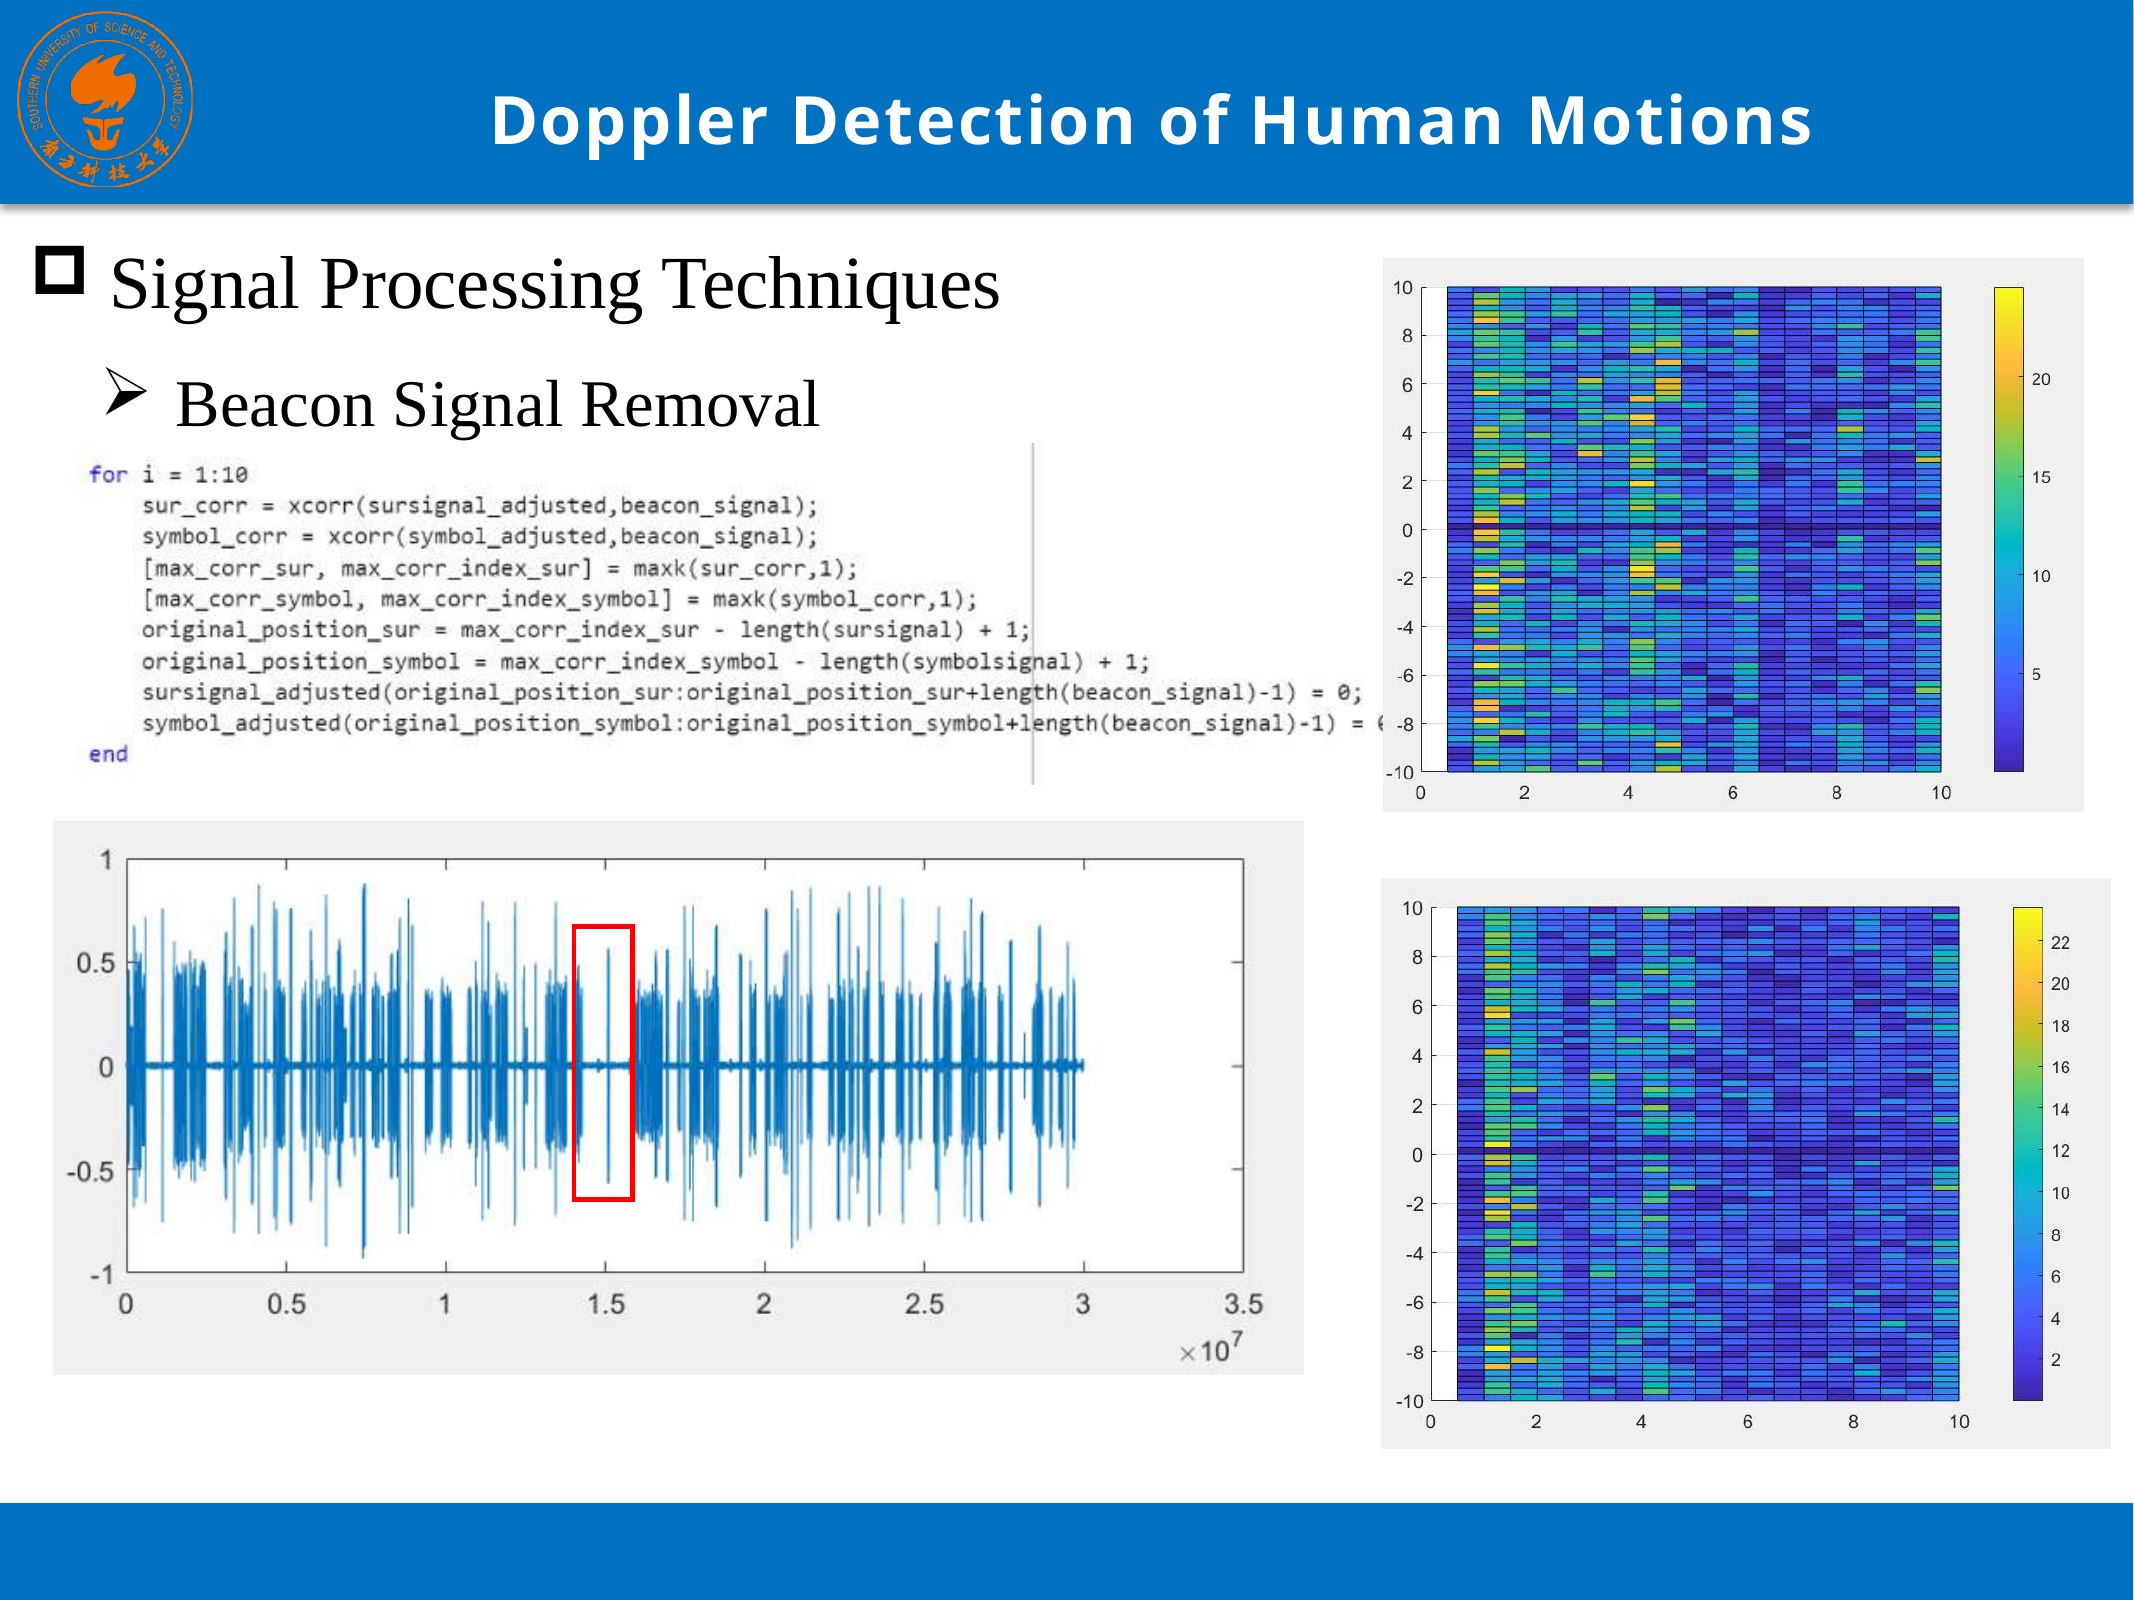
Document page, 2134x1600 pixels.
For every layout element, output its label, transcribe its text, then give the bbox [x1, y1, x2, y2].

text_box Beacon Signal Removal [86, 332, 1179, 436]
picture [49, 258, 2084, 812]
text_box [0, 0, 2134, 204]
picture [52, 821, 1304, 1376]
text_box Signal Processing Techniques [15, 226, 1594, 331]
title Doppler Detection of Human Motions [192, 19, 2111, 193]
picture [15, 9, 193, 188]
picture [1380, 878, 2111, 1449]
text_box [0, 1503, 2134, 1600]
